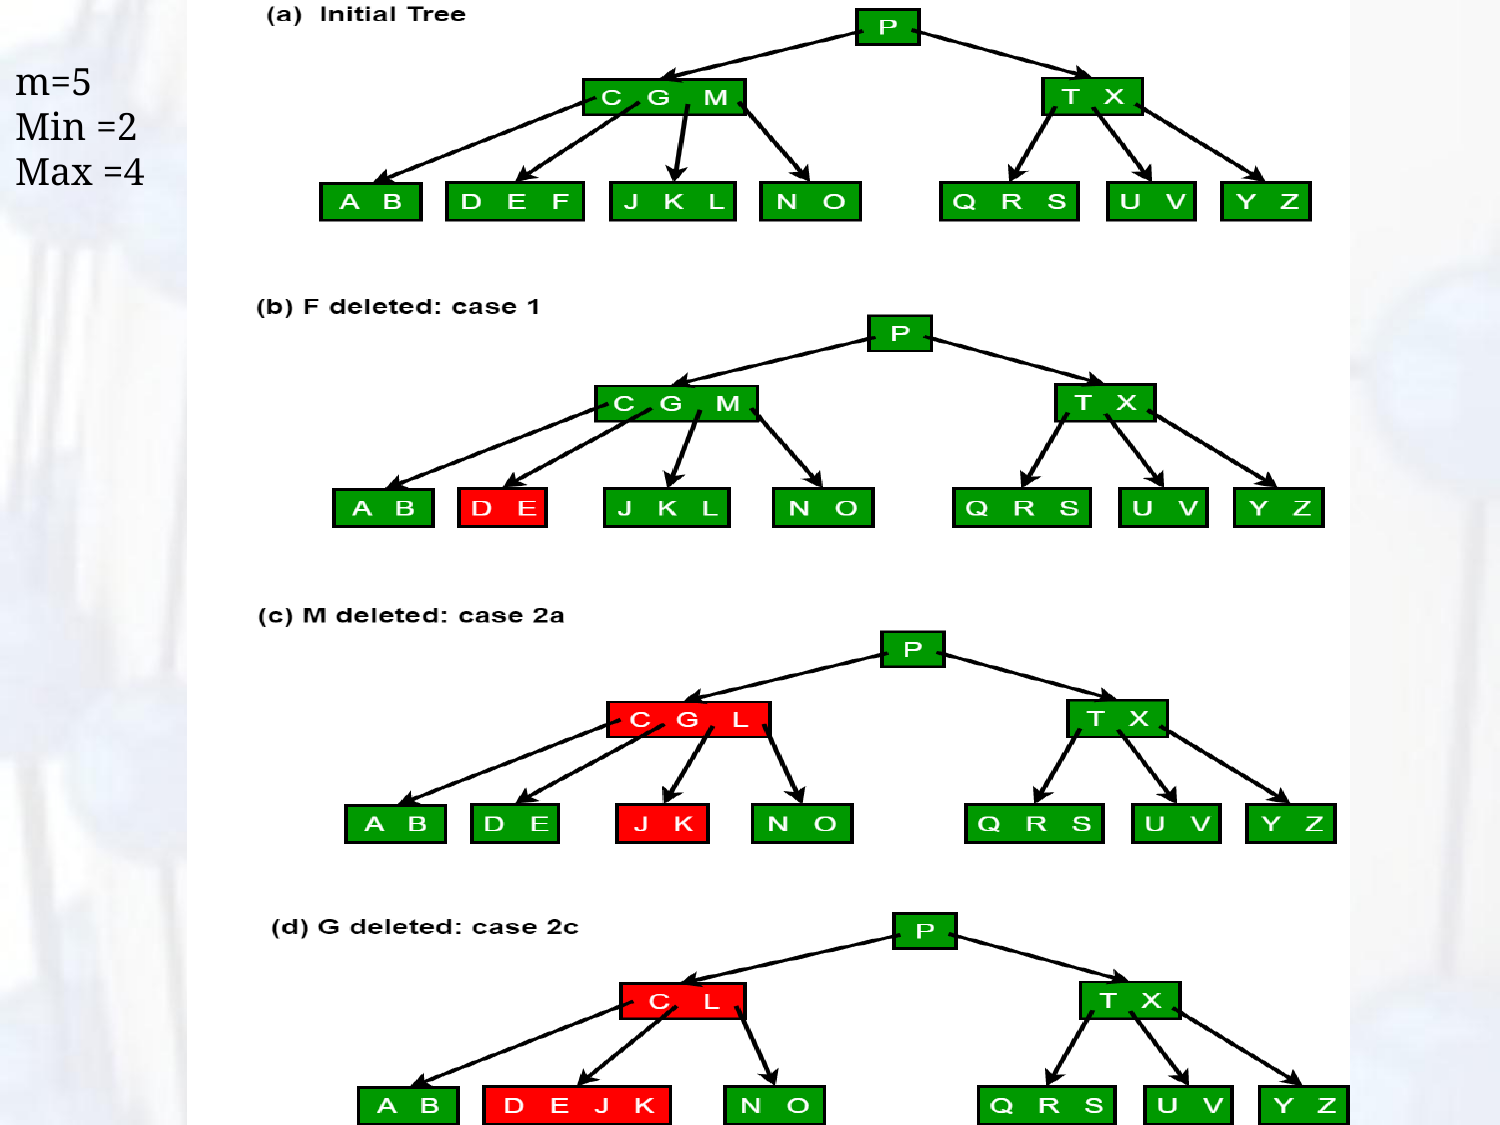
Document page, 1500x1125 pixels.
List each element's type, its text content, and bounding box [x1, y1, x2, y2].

text_box m=5 Min =2 Max =4 [0, 49, 182, 200]
picture [0, 0, 1500, 1125]
